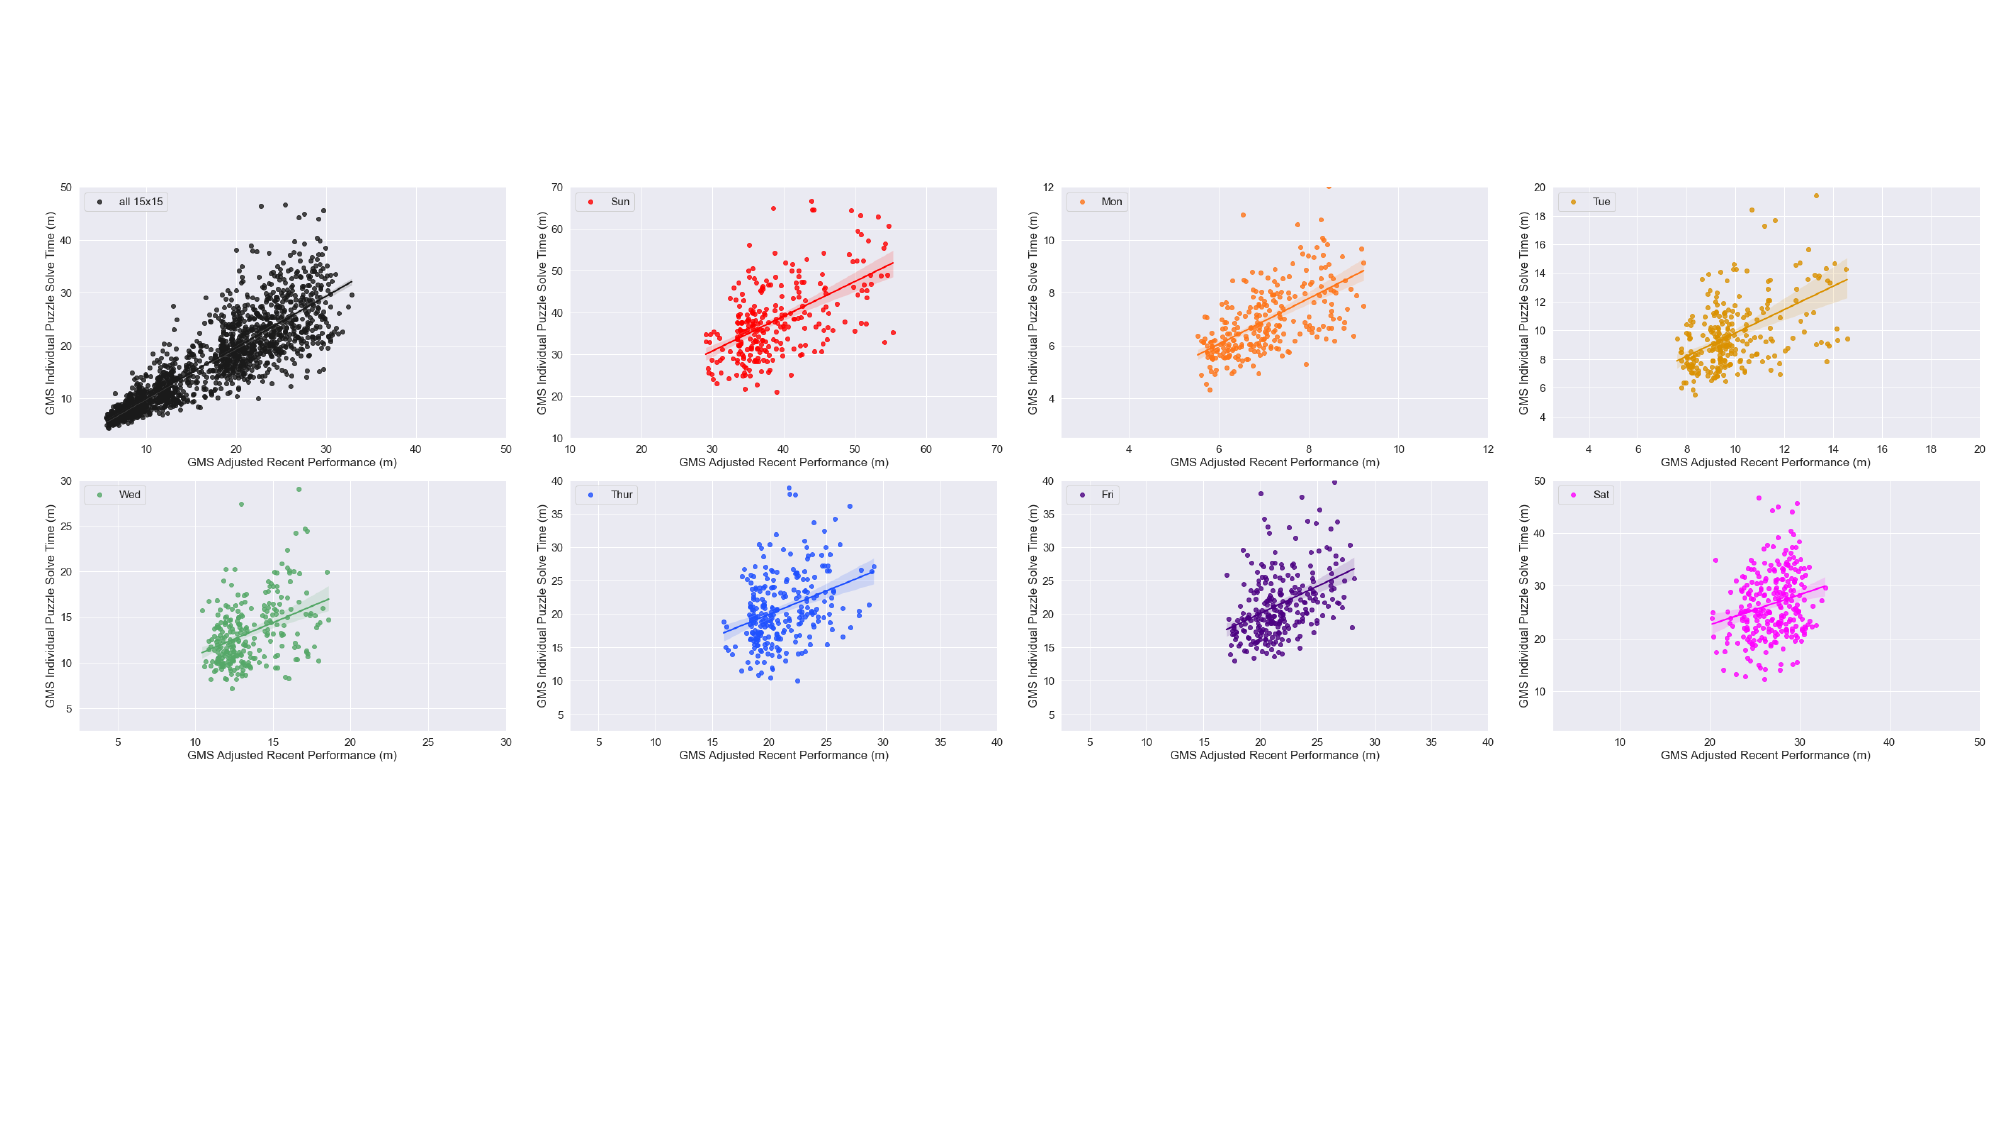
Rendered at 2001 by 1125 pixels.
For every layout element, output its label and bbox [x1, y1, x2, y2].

picture [41, 178, 1990, 766]
